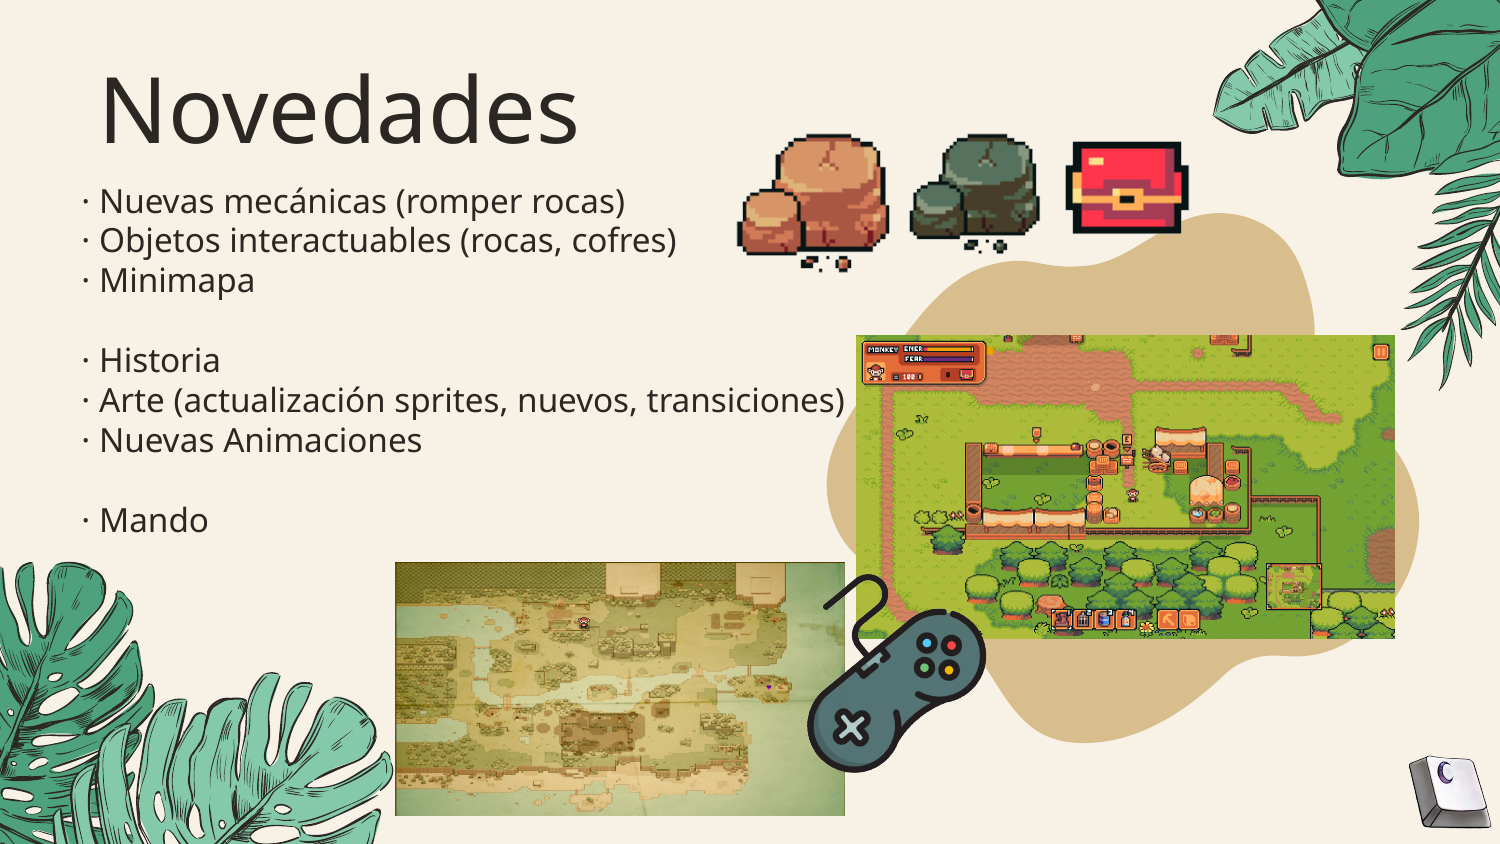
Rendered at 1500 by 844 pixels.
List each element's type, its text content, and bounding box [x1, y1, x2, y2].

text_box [983, 212, 1500, 762]
title Novedades [0, 0, 708, 178]
picture [1349, 701, 1500, 844]
picture [395, 22, 1396, 816]
text_box · Nuevas mecánicas (romper rocas) · Objetos interactuables (rocas, cofres) · Minimapa · Historia · Arte (actualización sprites, nuevos, transiciones) · Nuevas Animaciones · Mando [66, 172, 819, 582]
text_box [824, 393, 850, 561]
